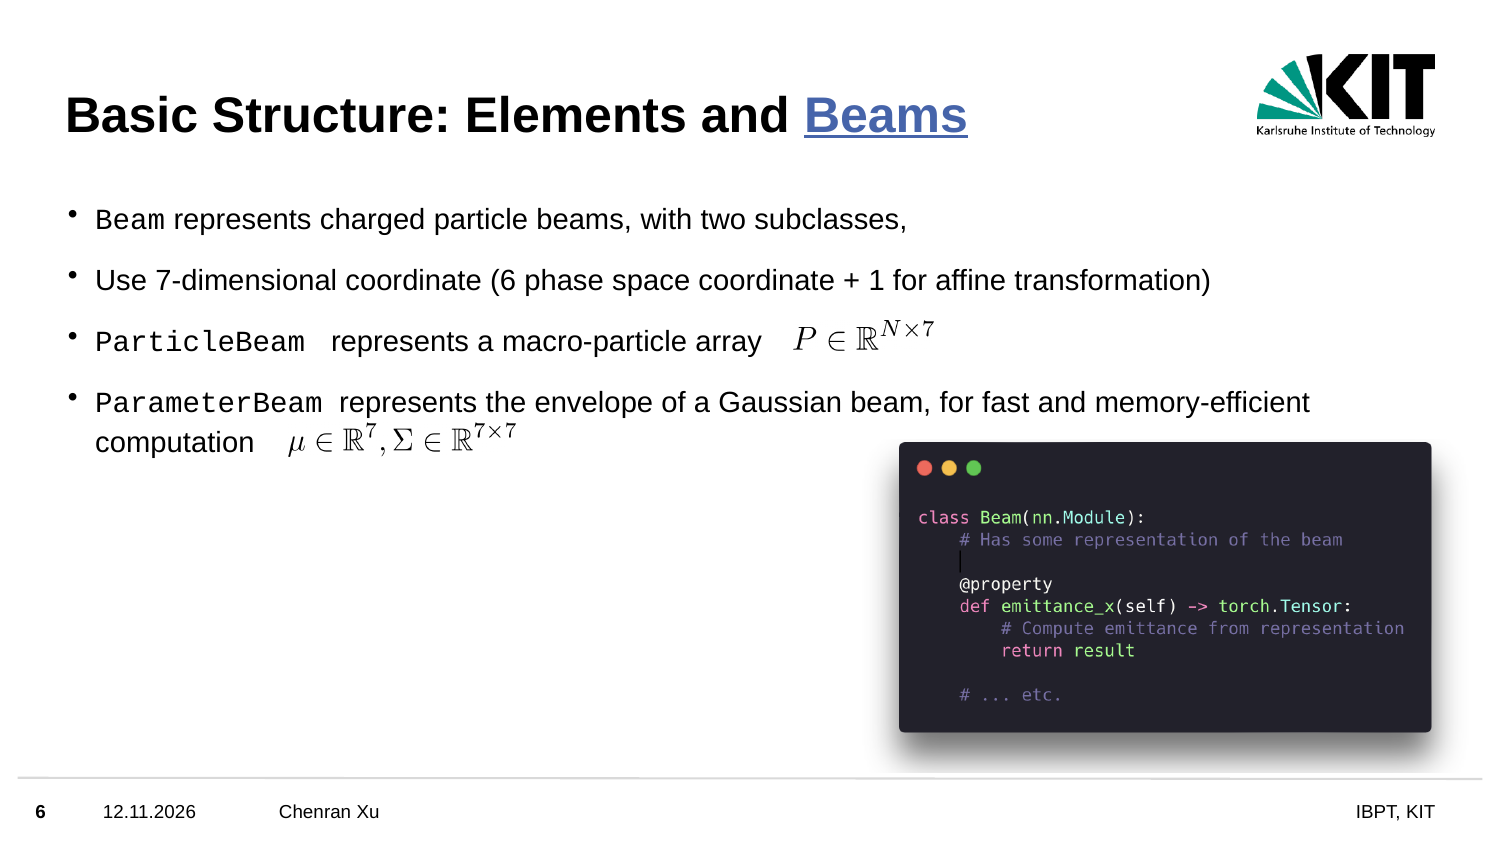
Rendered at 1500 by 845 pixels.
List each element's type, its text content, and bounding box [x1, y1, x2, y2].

slide_number 6 [35, 778, 89, 844]
picture [831, 439, 1500, 773]
list Beam represents charged particle beams, with two subclasses, Use 7-dimensional coordinate (6 phase space coordinate + 1 for affine transformation) ParticleBeam represents a macro-particle array ParameterBeam represents the envelope of a Gaussian beam, for fast and memory-efficient computation [65, 194, 1435, 747]
picture [1257, 54, 1435, 137]
picture [288, 422, 516, 457]
title Basic Structure: Elements and Beams [64, 48, 1192, 144]
picture [793, 320, 934, 351]
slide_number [102, 778, 272, 844]
